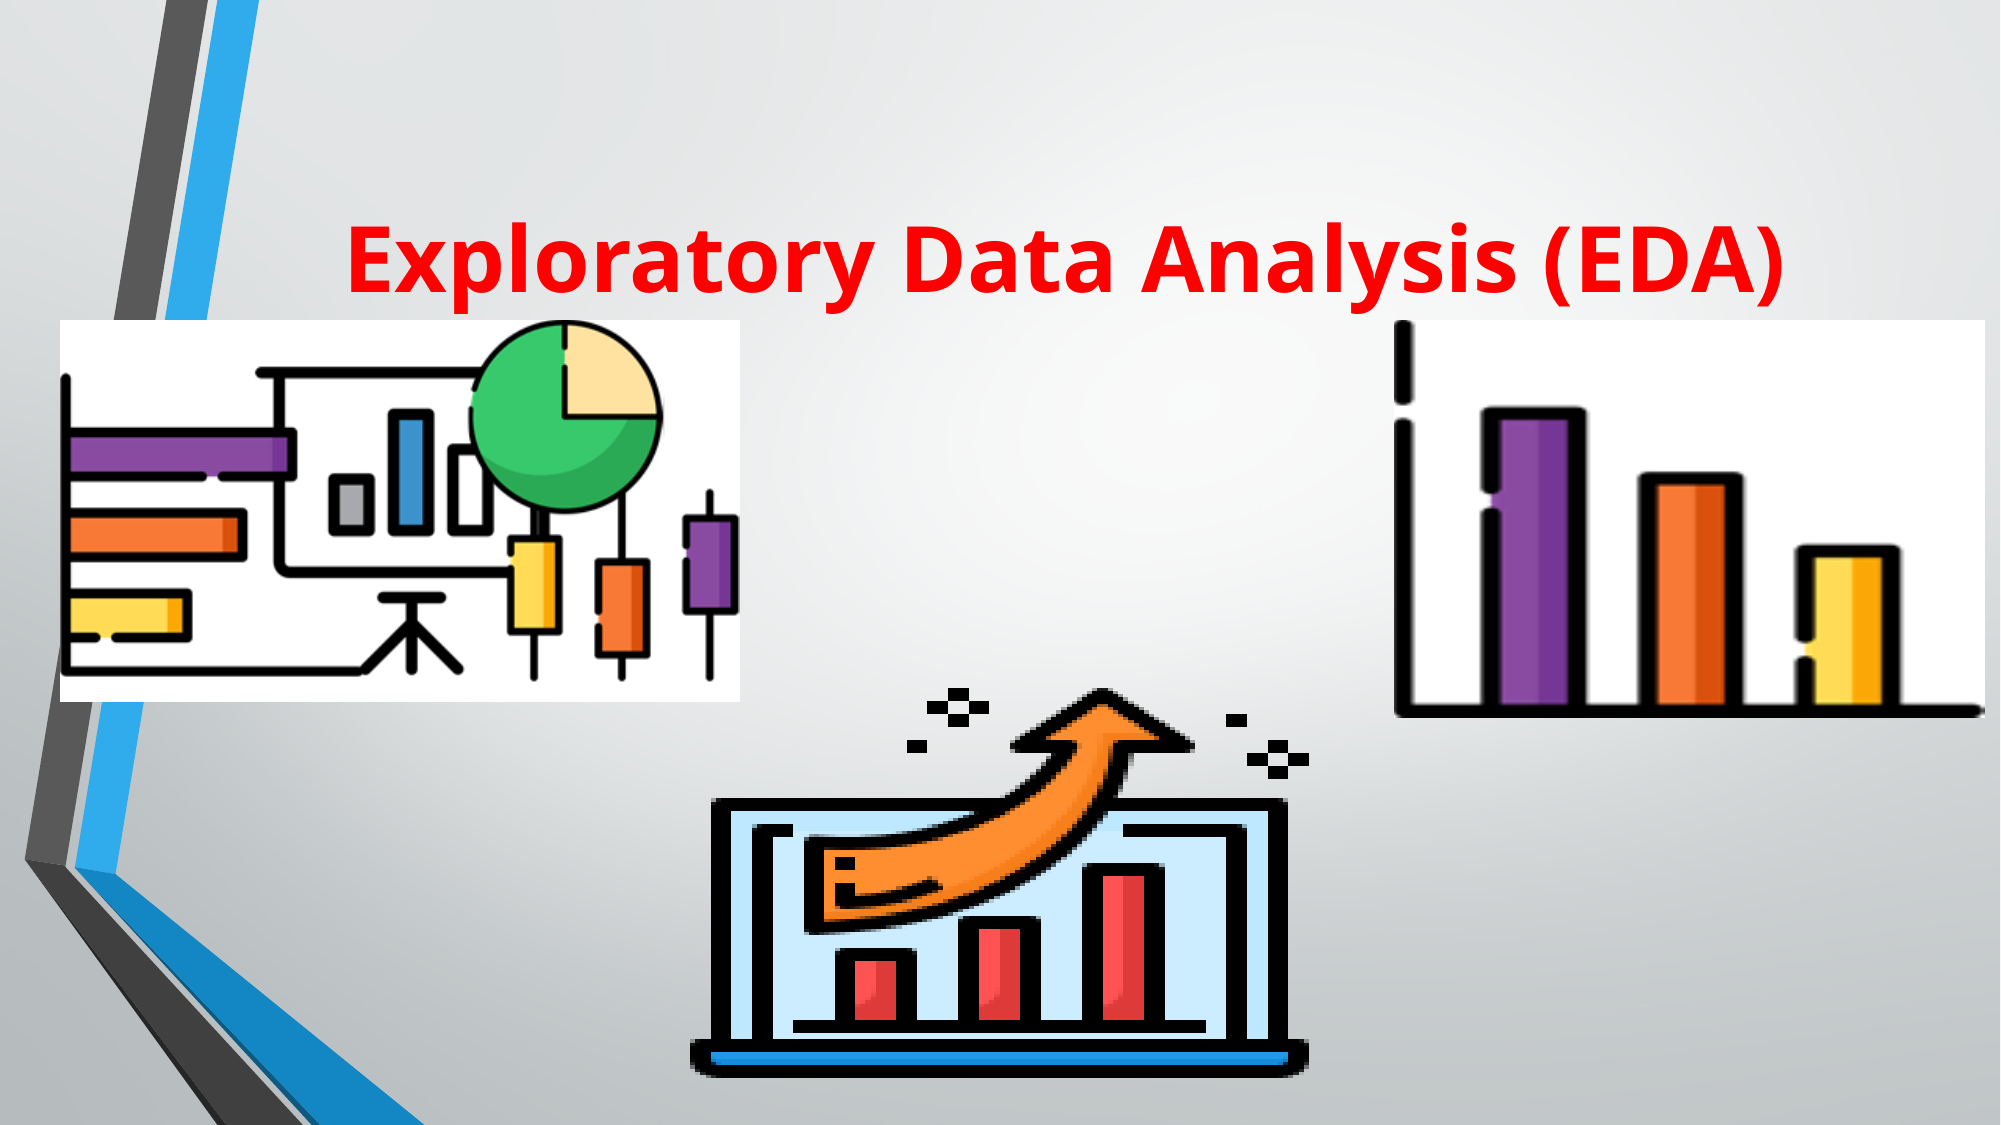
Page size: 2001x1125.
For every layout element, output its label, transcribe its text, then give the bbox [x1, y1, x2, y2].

title Exploratory Data Analysis (EDA) [243, 112, 1887, 400]
picture [670, 674, 1330, 1092]
picture [1394, 319, 1985, 718]
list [59, 319, 741, 702]
